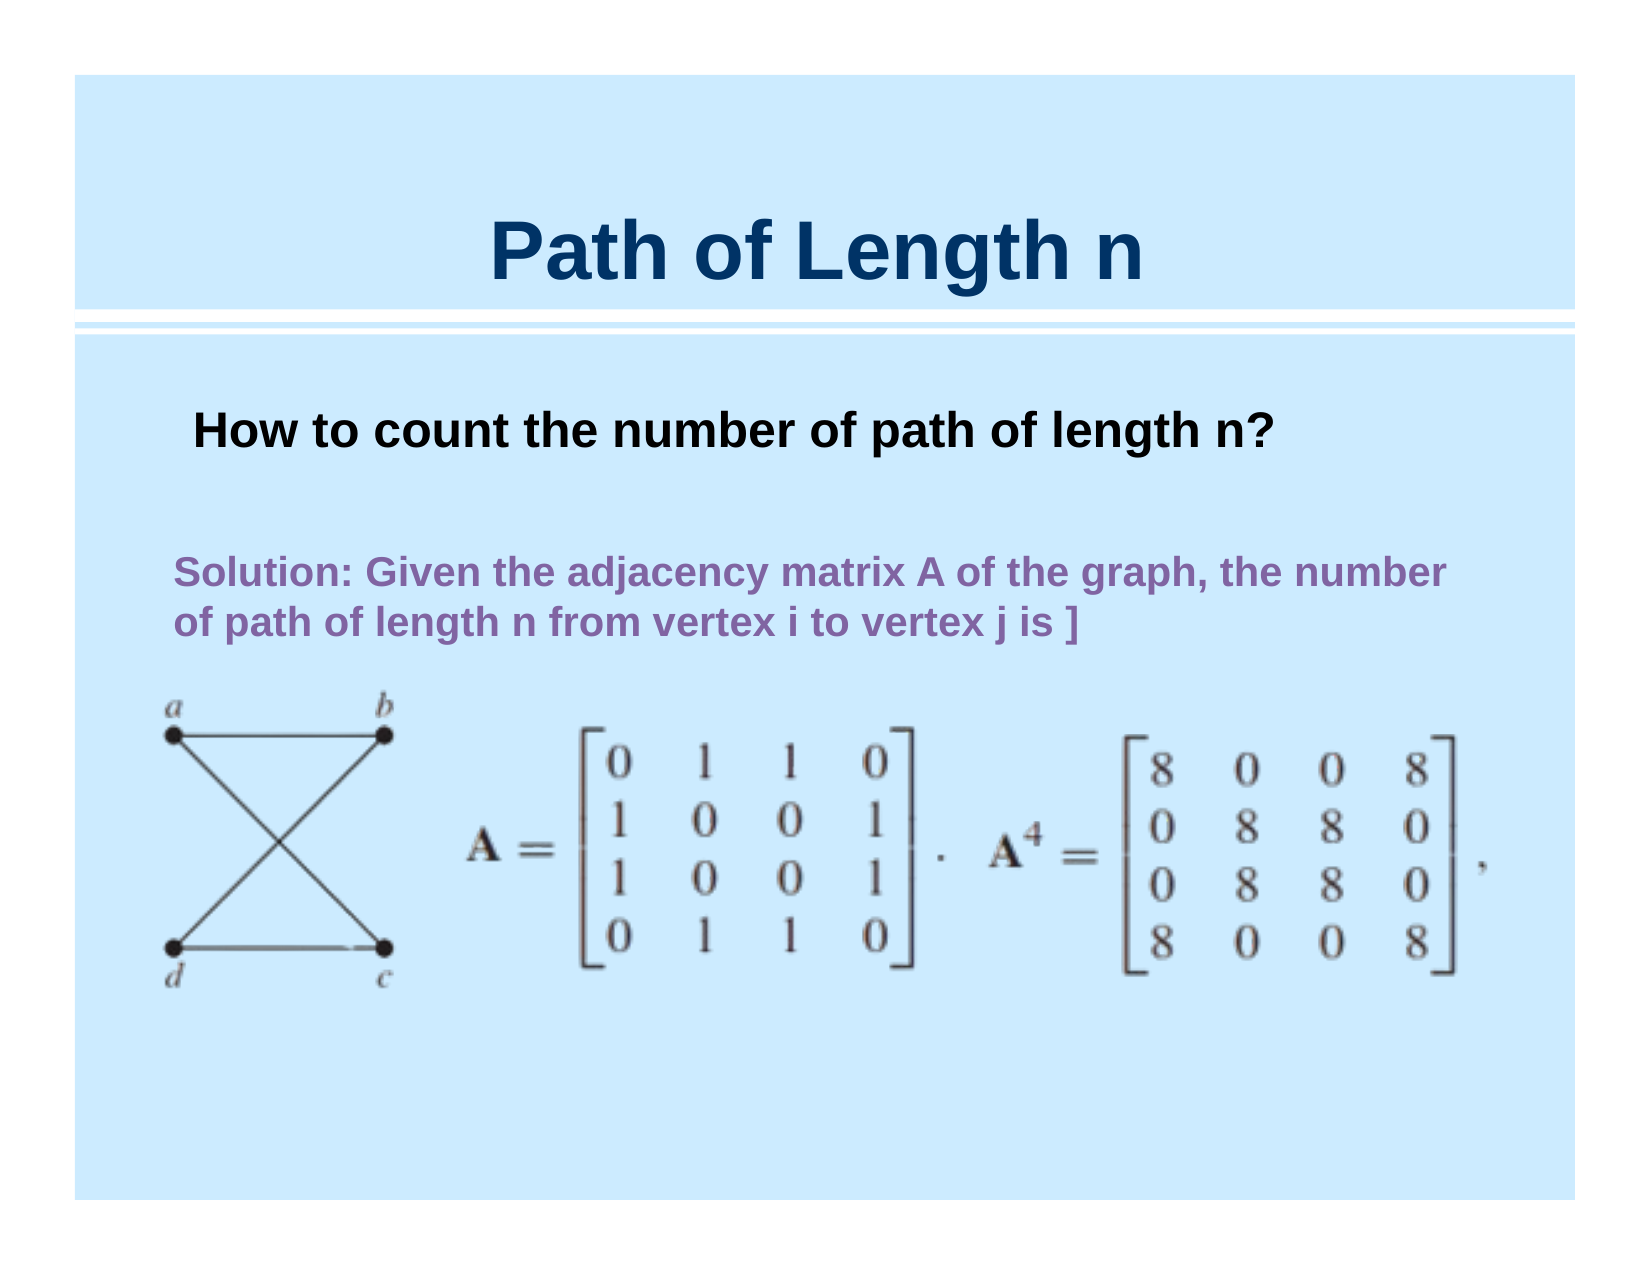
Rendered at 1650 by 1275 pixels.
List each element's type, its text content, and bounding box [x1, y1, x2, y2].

picture [454, 707, 1552, 1006]
title Path of Length n [487, 193, 1150, 410]
text_box How to count the number of path of length n? [190, 394, 1364, 457]
picture [124, 653, 440, 1033]
